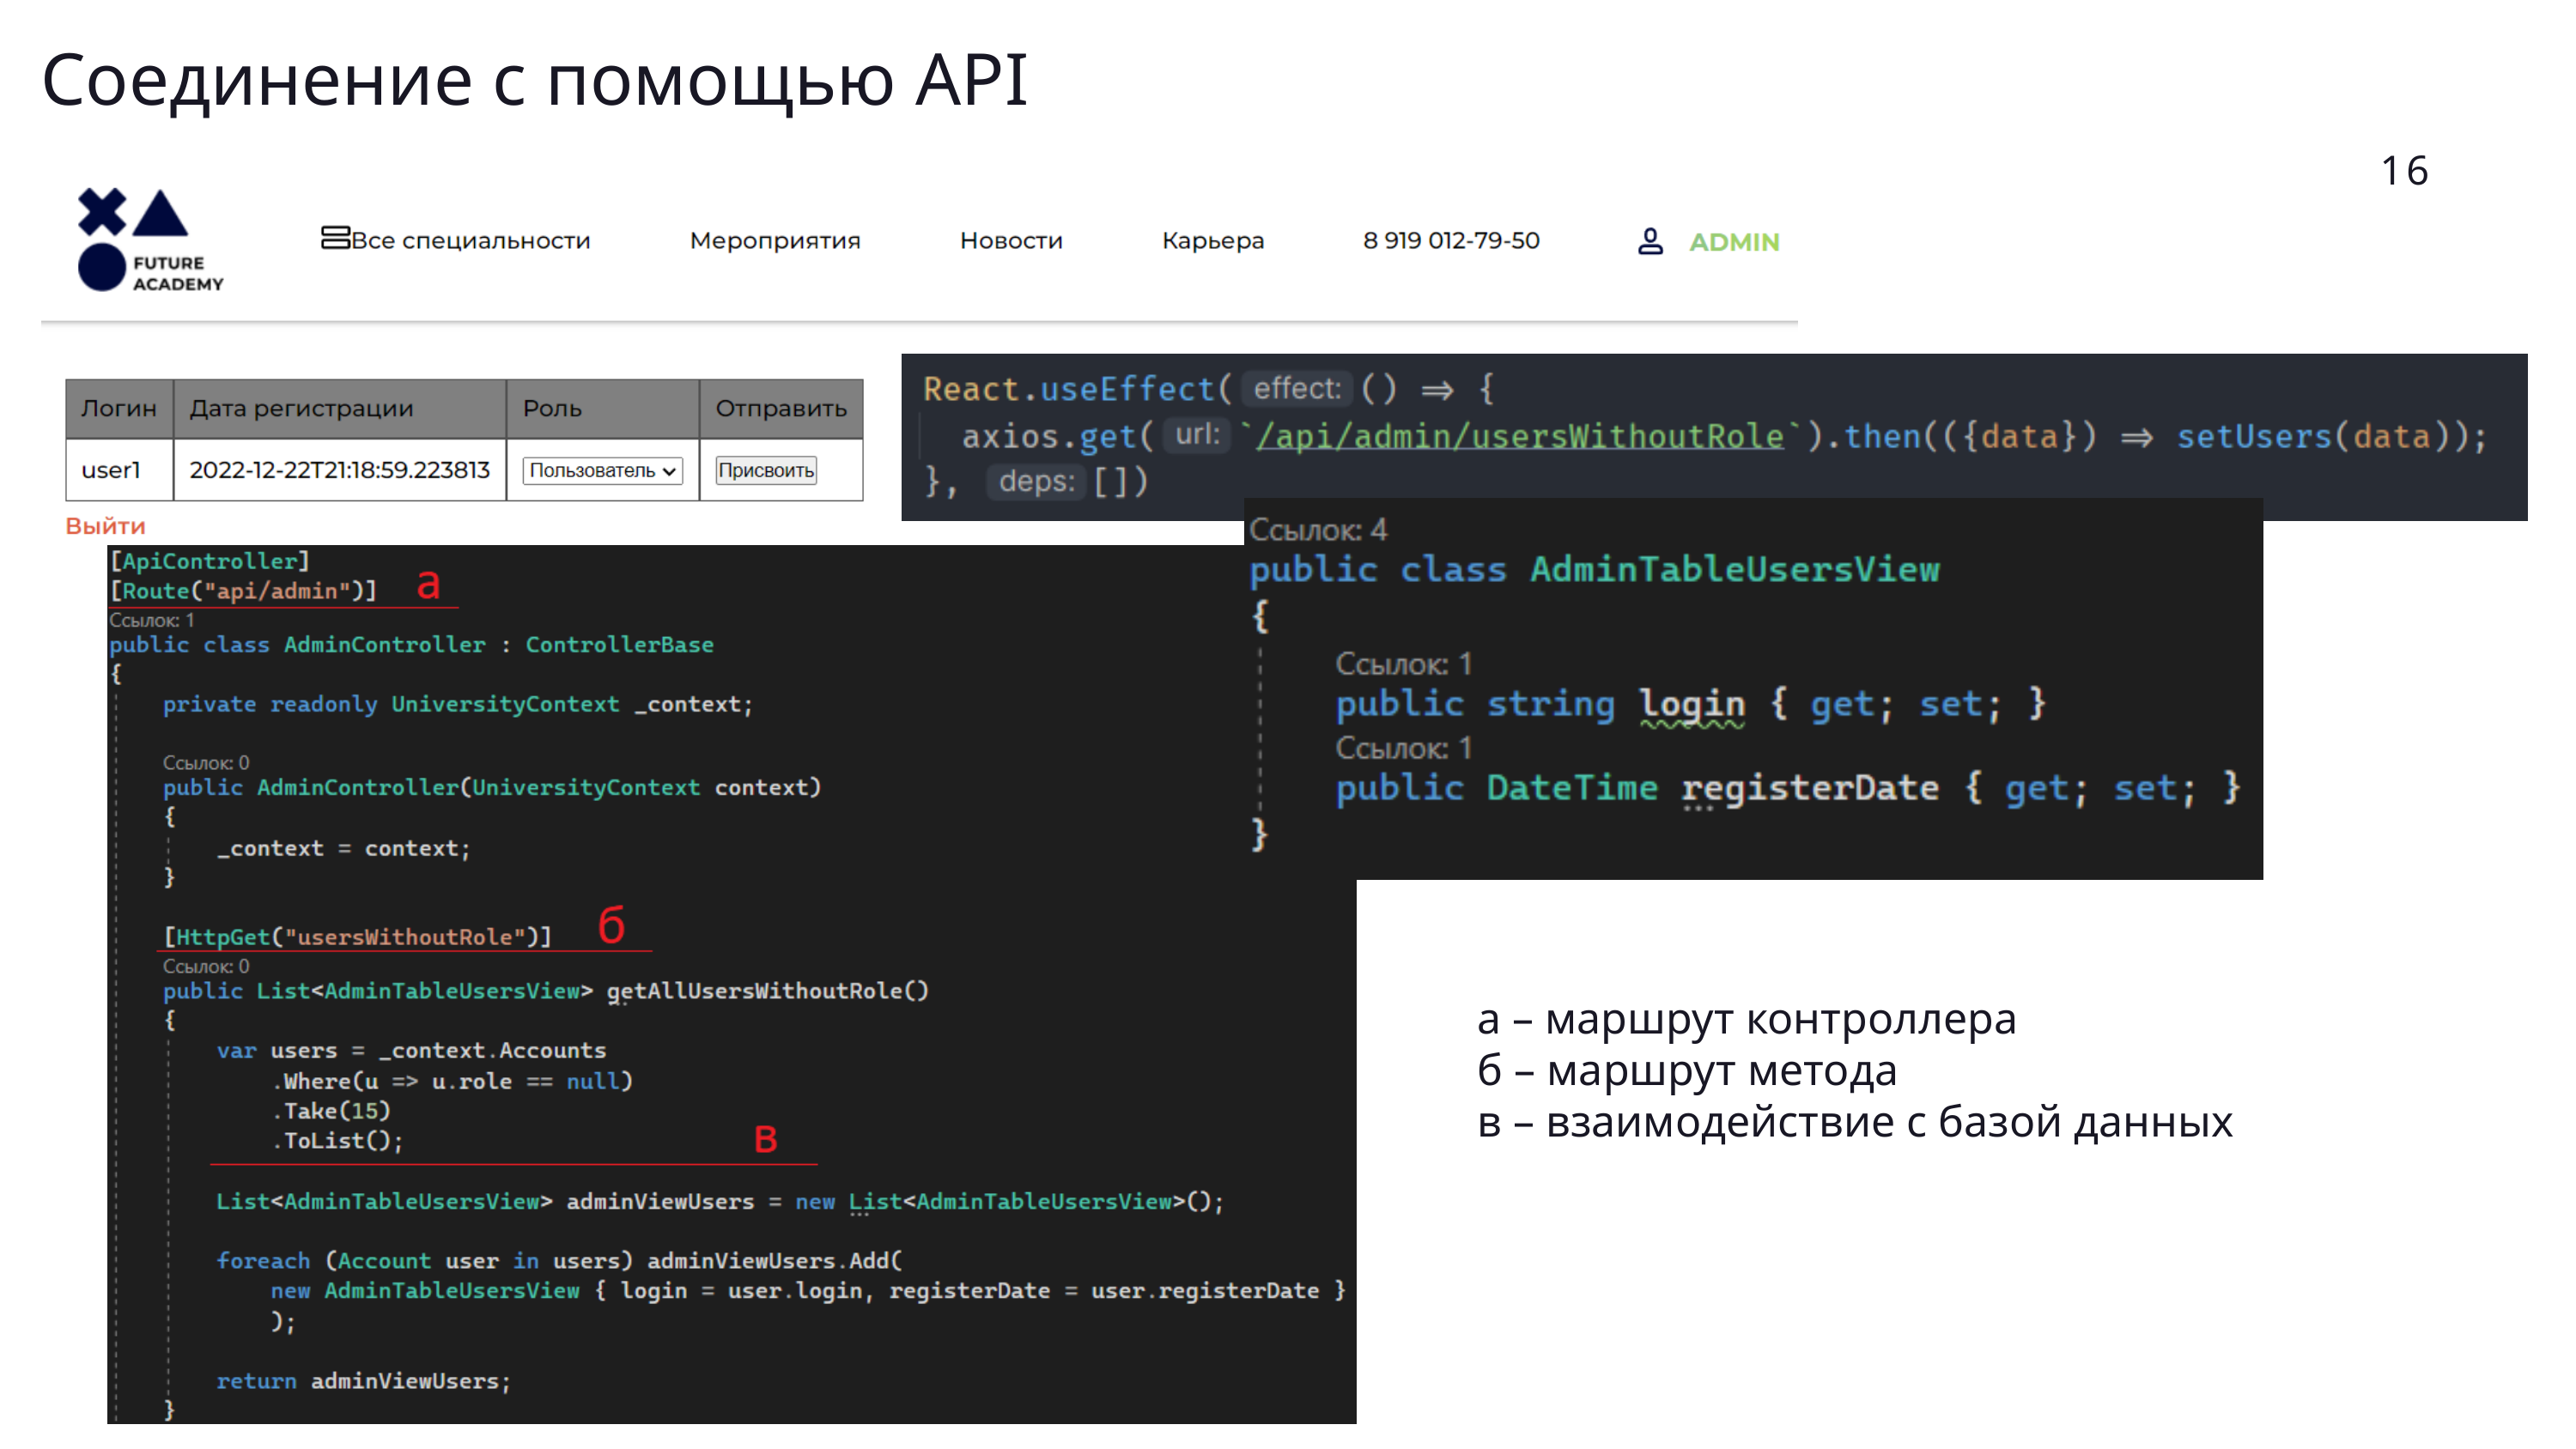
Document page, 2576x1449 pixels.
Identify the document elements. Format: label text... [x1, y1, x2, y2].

picture [41, 168, 2528, 1425]
text_box 16 [2378, 142, 2433, 193]
title Соединение с помощью API [39, 32, 1306, 170]
text_box а – маршрут контроллера б – маршрут метода в – взаимодействие с базой данных [1465, 985, 2263, 1153]
